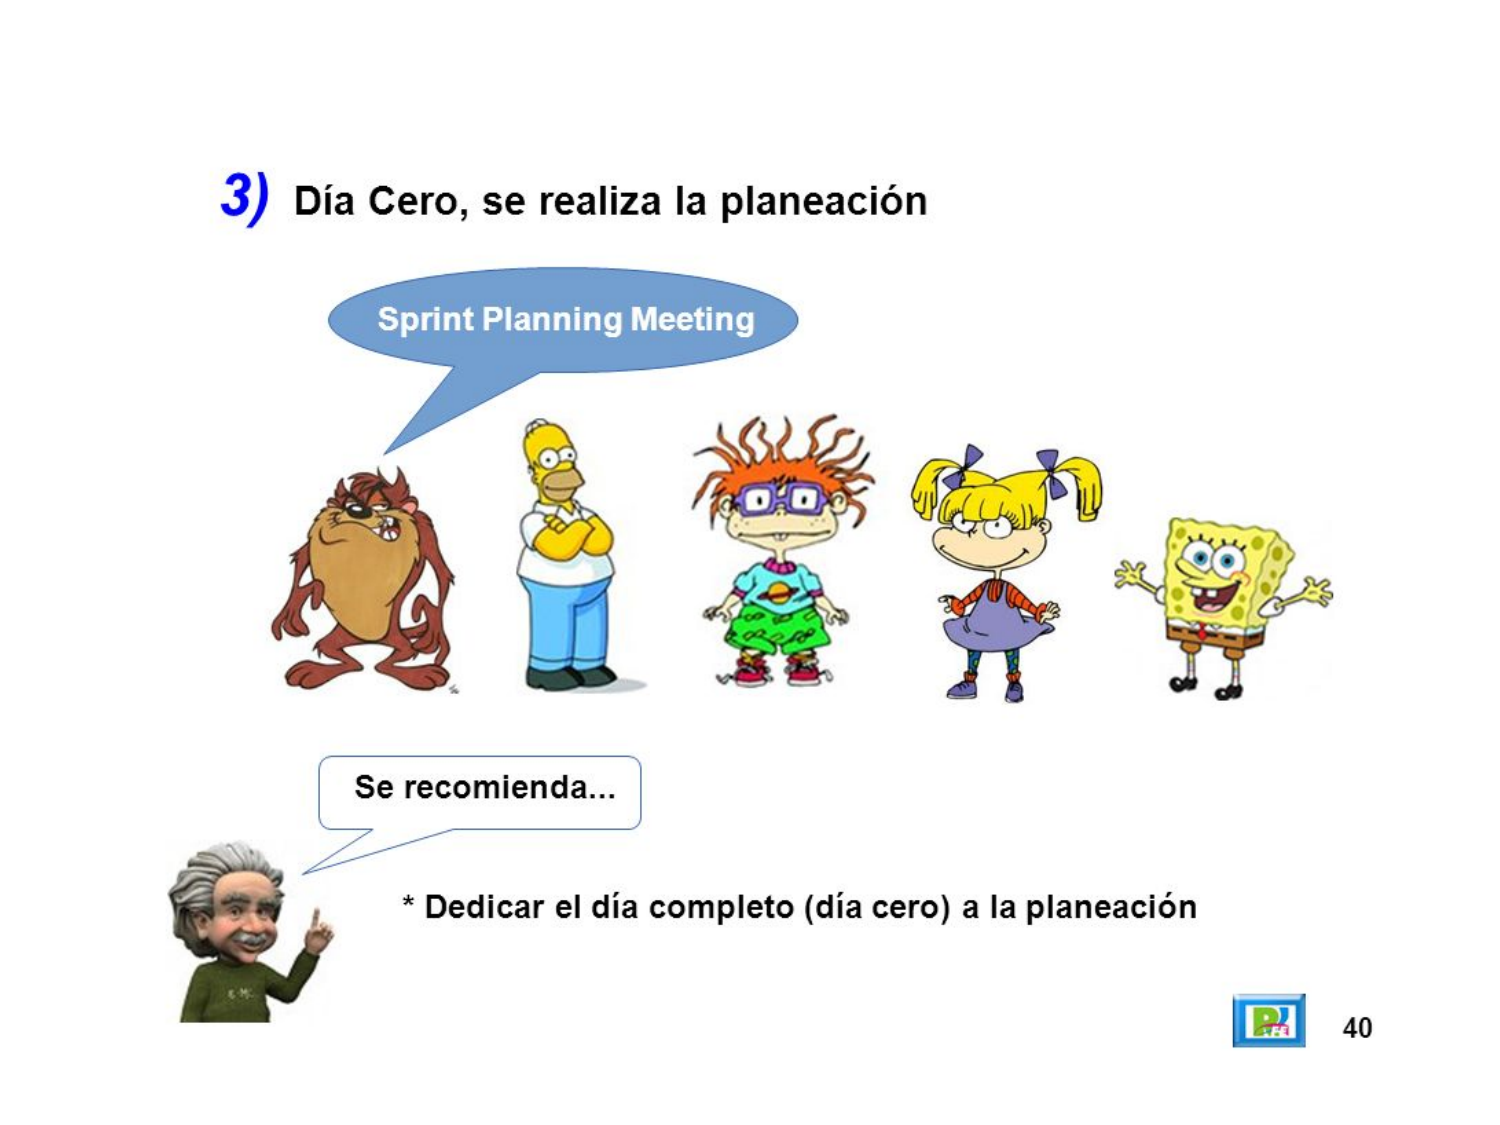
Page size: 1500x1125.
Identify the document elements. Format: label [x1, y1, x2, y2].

picture [100, 80, 1420, 1071]
text_box [74, 45, 1425, 233]
